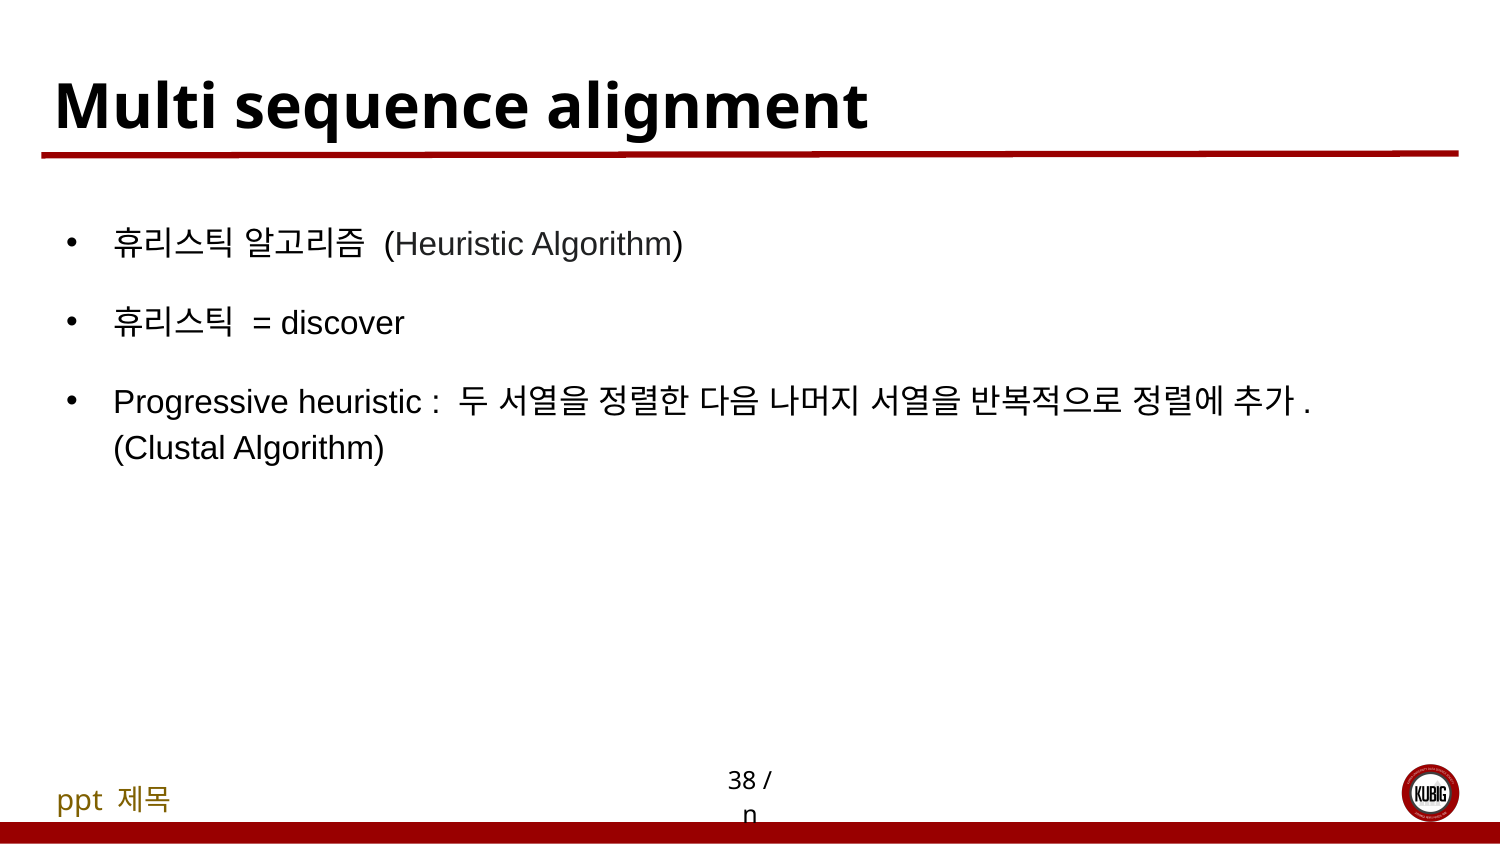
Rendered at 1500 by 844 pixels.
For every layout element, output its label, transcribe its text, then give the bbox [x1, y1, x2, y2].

slide_number 38 / n [705, 763, 795, 829]
list 휴리스틱 알고리즘 (Heuristic Algorithm) 휴리스틱 = discover Progressive heuristic : 두 서열을 정렬한 다음 나머지 서열을 반복적으로 정렬에 추가. (Clustal Algorithm) [51, 200, 1390, 716]
title Multi sequence alignment [38, 52, 1401, 156]
picture [1400, 763, 1460, 822]
